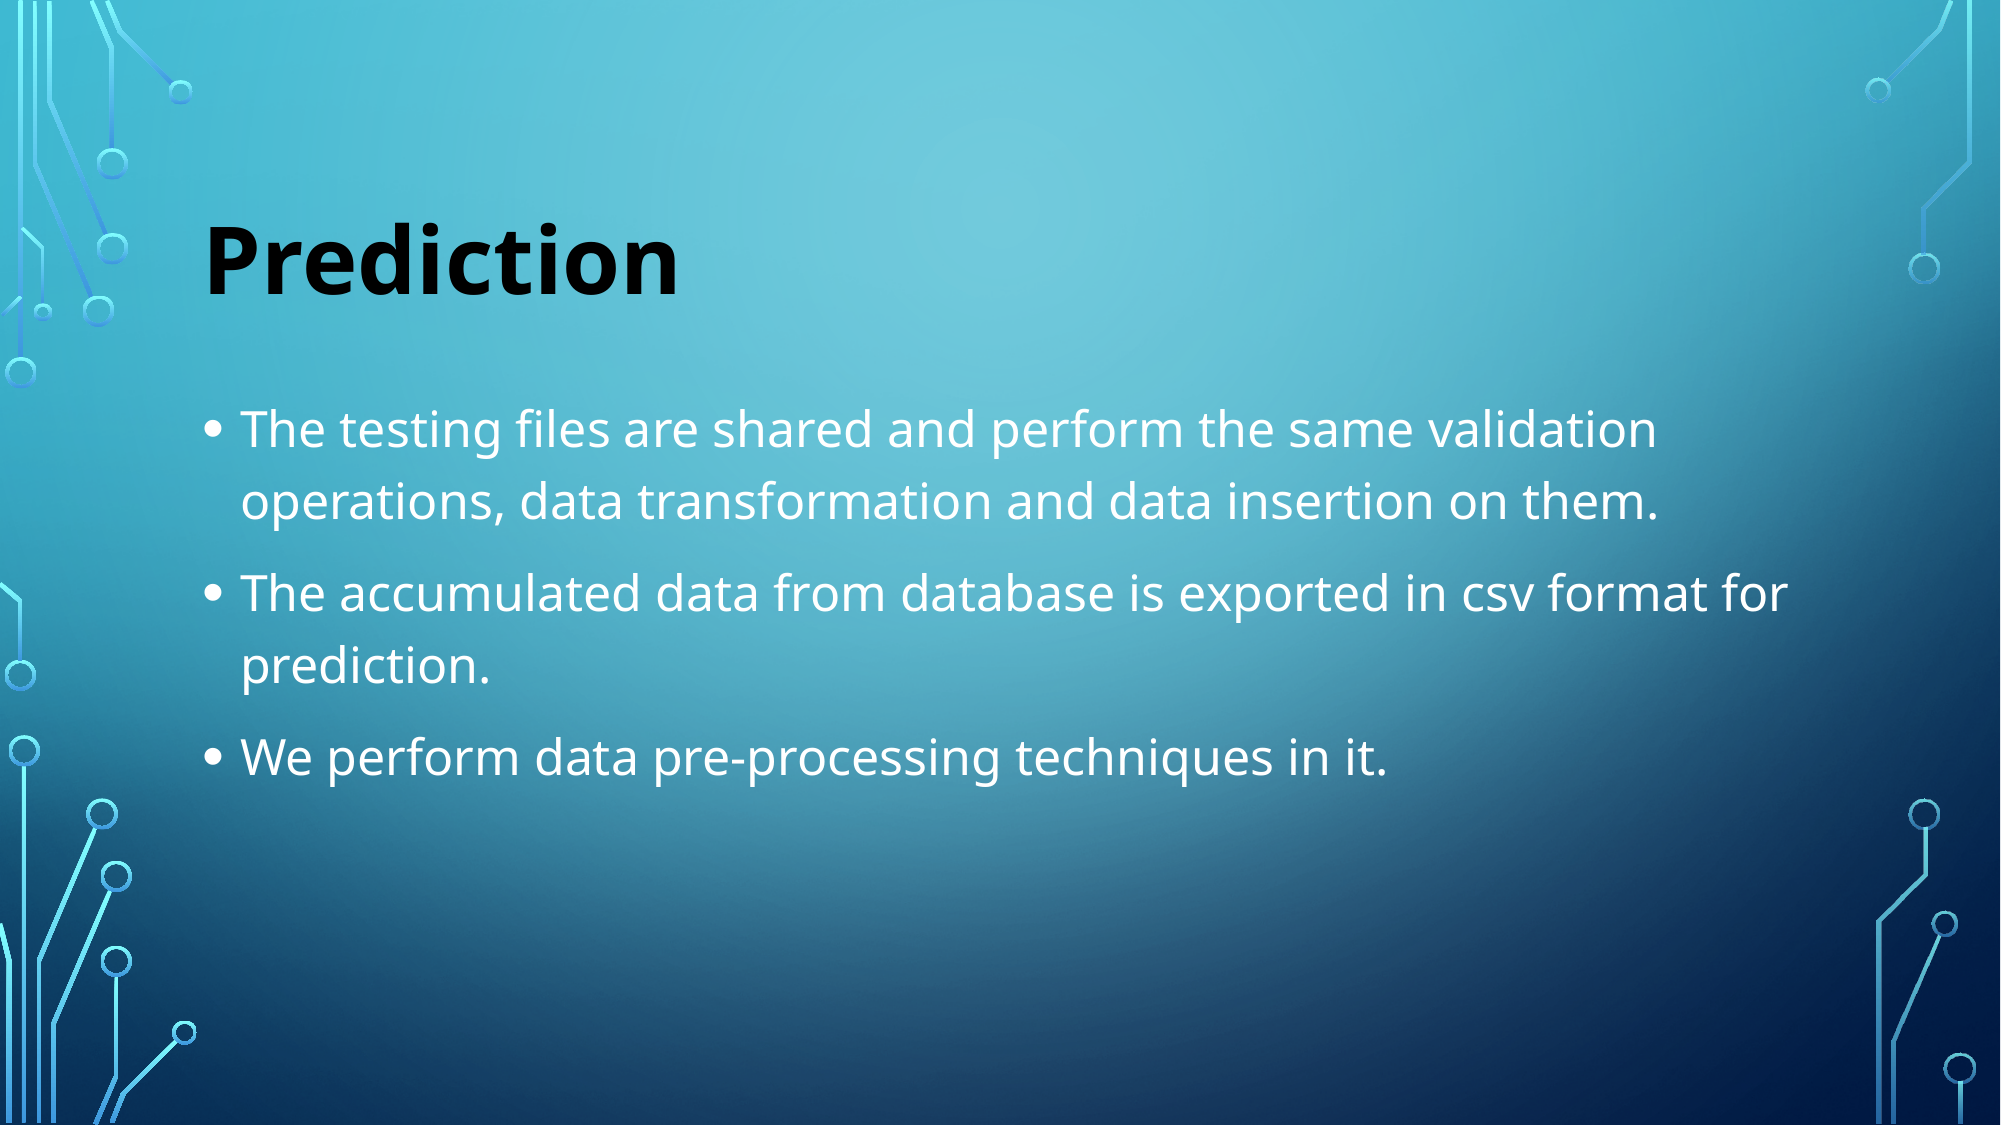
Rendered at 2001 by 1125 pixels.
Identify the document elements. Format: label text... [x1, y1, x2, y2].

list Prediction The testing files are shared and perform the same validation operations, data transformation and data insertion on them. The accumulated data from database is exported in csv format for prediction. We perform data pre-processing techniques in it. [187, 171, 1850, 870]
